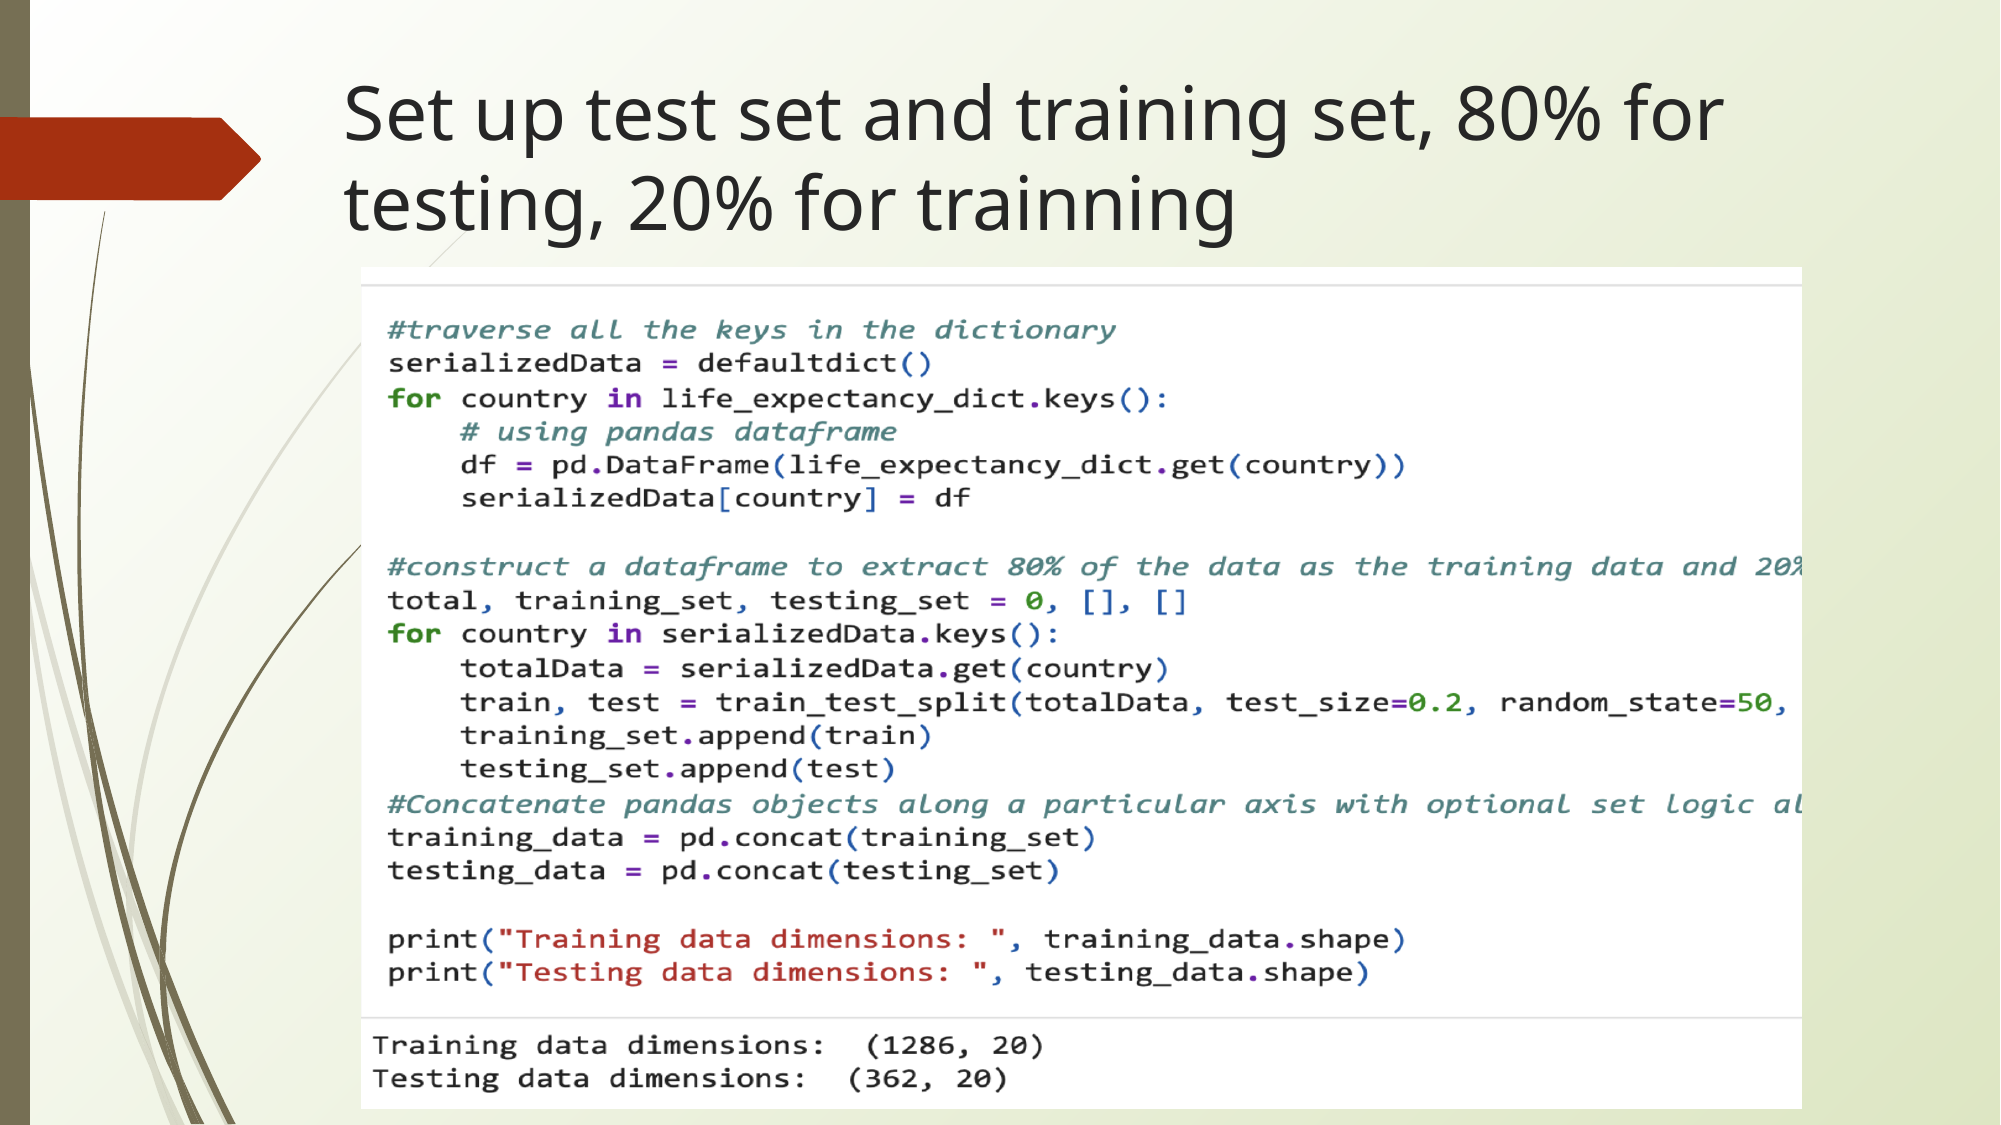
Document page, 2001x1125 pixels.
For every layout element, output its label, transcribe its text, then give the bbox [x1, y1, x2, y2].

title Set up test set and training set, 80% for testing, 20% for trainning [329, 57, 1791, 268]
picture [361, 267, 1802, 1109]
